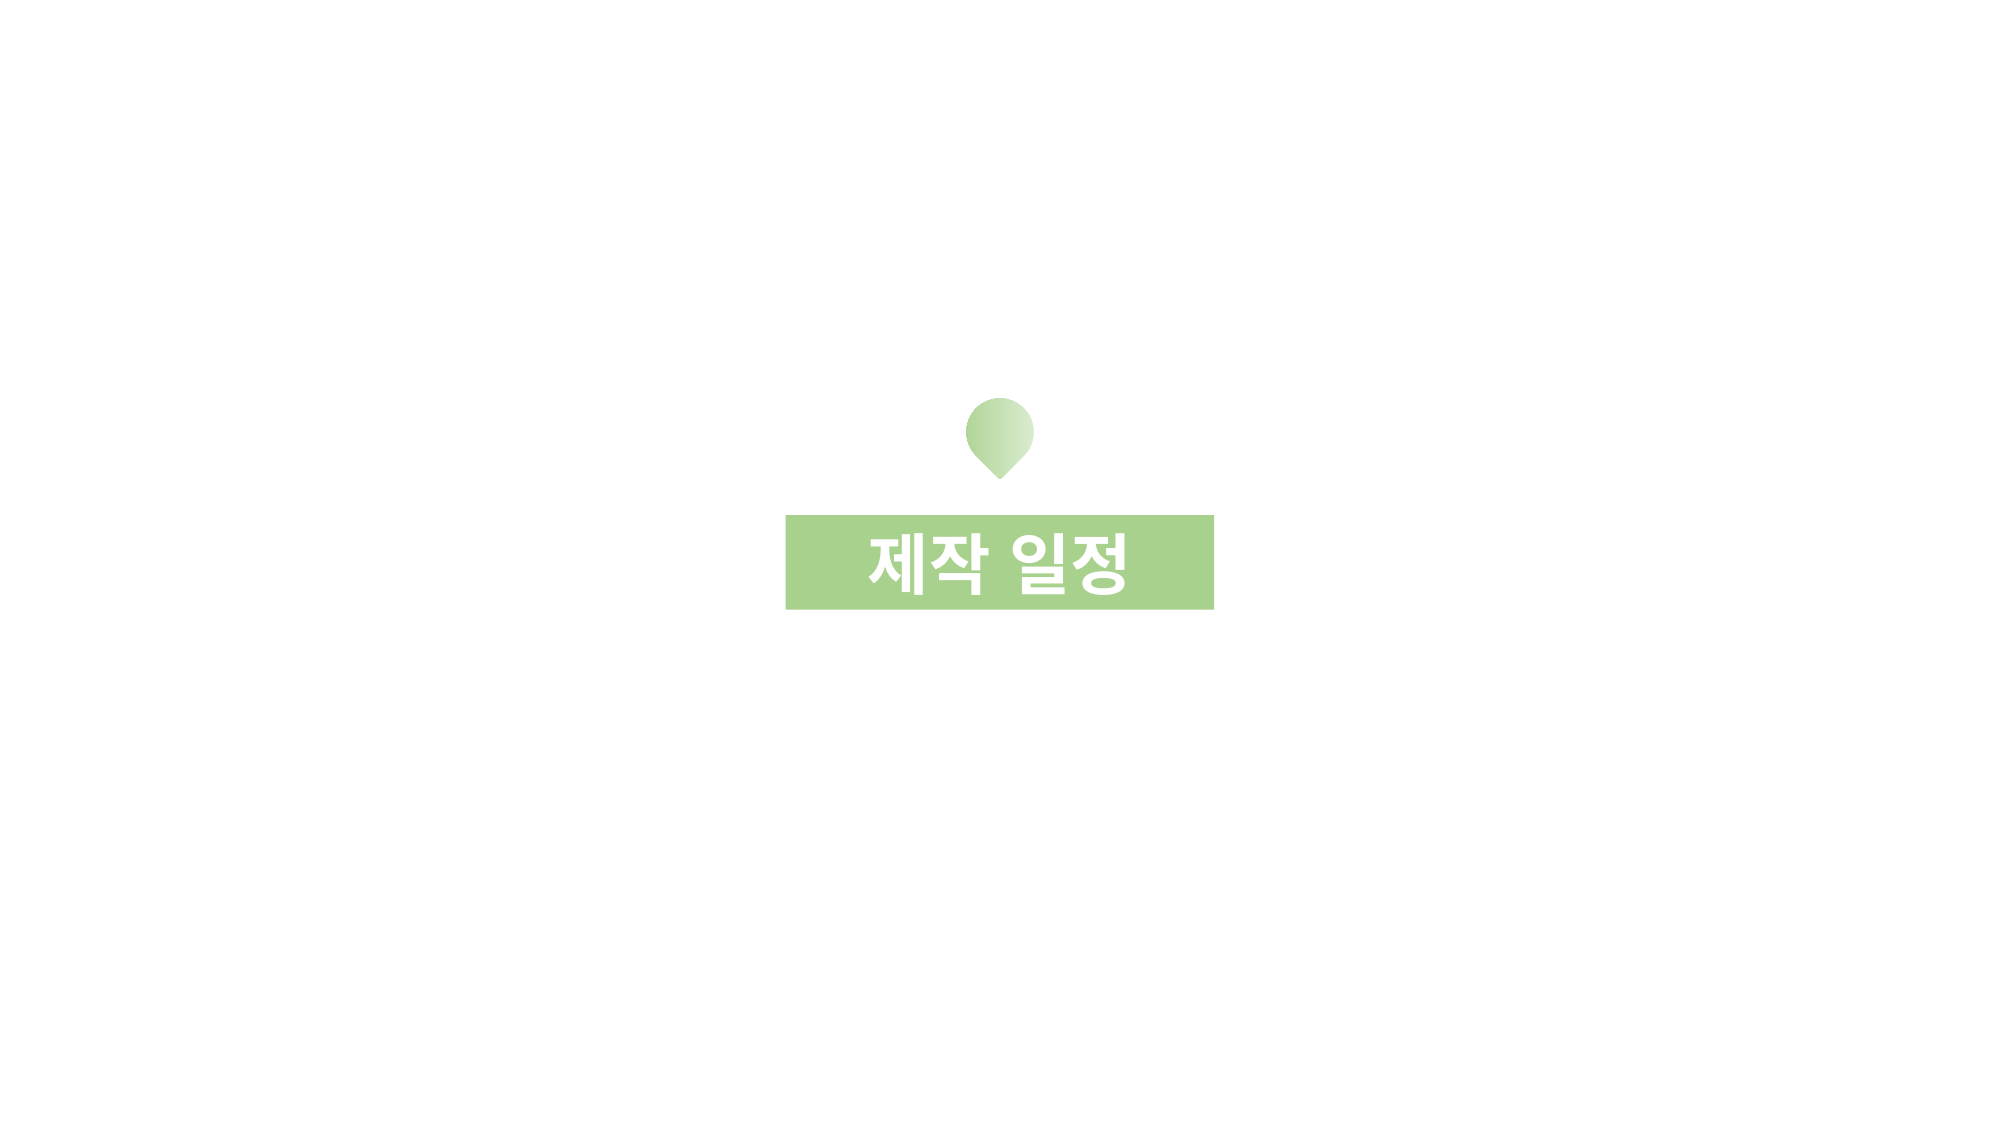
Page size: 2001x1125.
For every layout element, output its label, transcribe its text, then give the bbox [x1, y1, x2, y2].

text_box 제작 일정 [785, 515, 1215, 610]
text_box [965, 397, 1035, 481]
